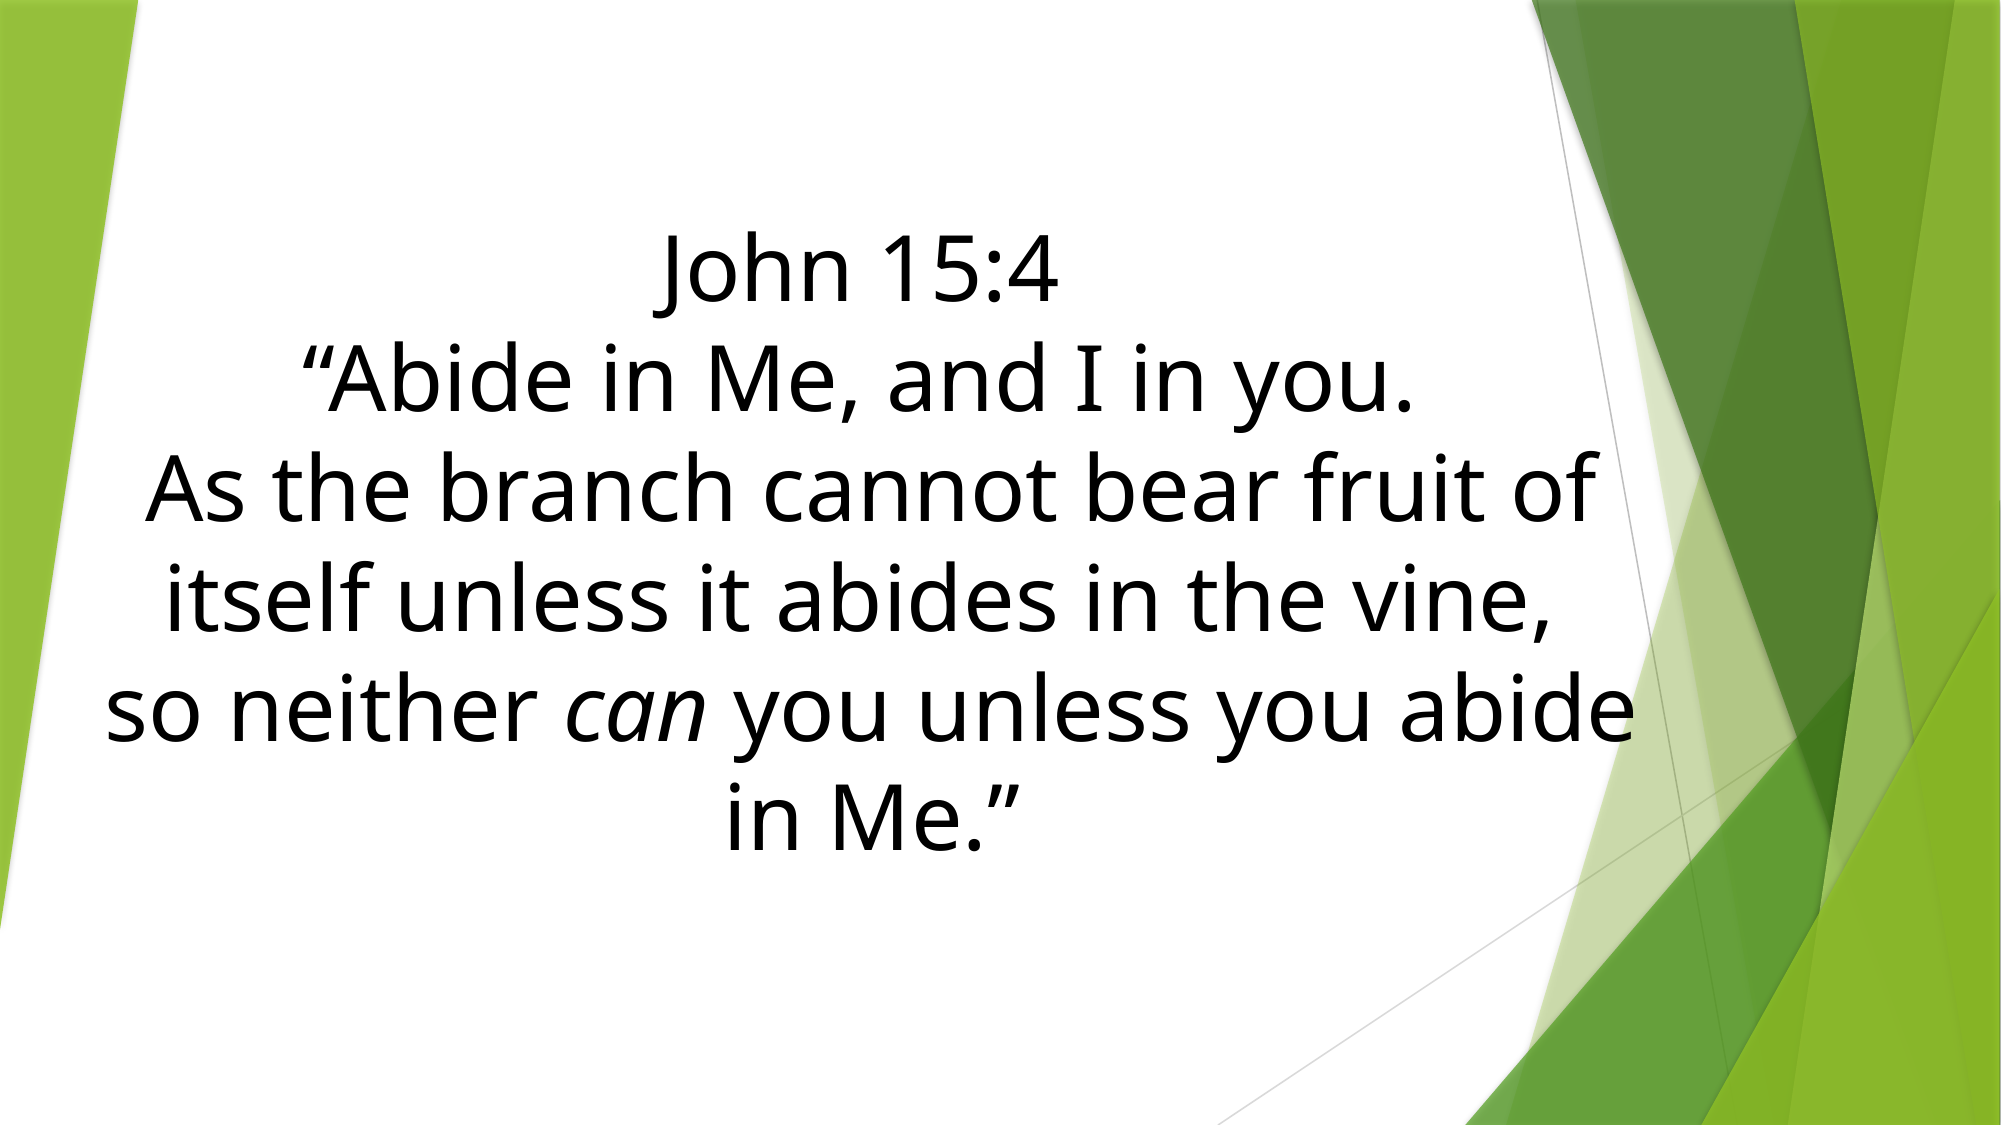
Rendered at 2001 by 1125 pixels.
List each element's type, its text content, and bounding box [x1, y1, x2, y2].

title John 15:4 “Abide in Me, and I in you. As the branch cannot bear fruit of itself unless it abides in the vine, so neither can you unless you abide in Me.” [85, 155, 1659, 923]
